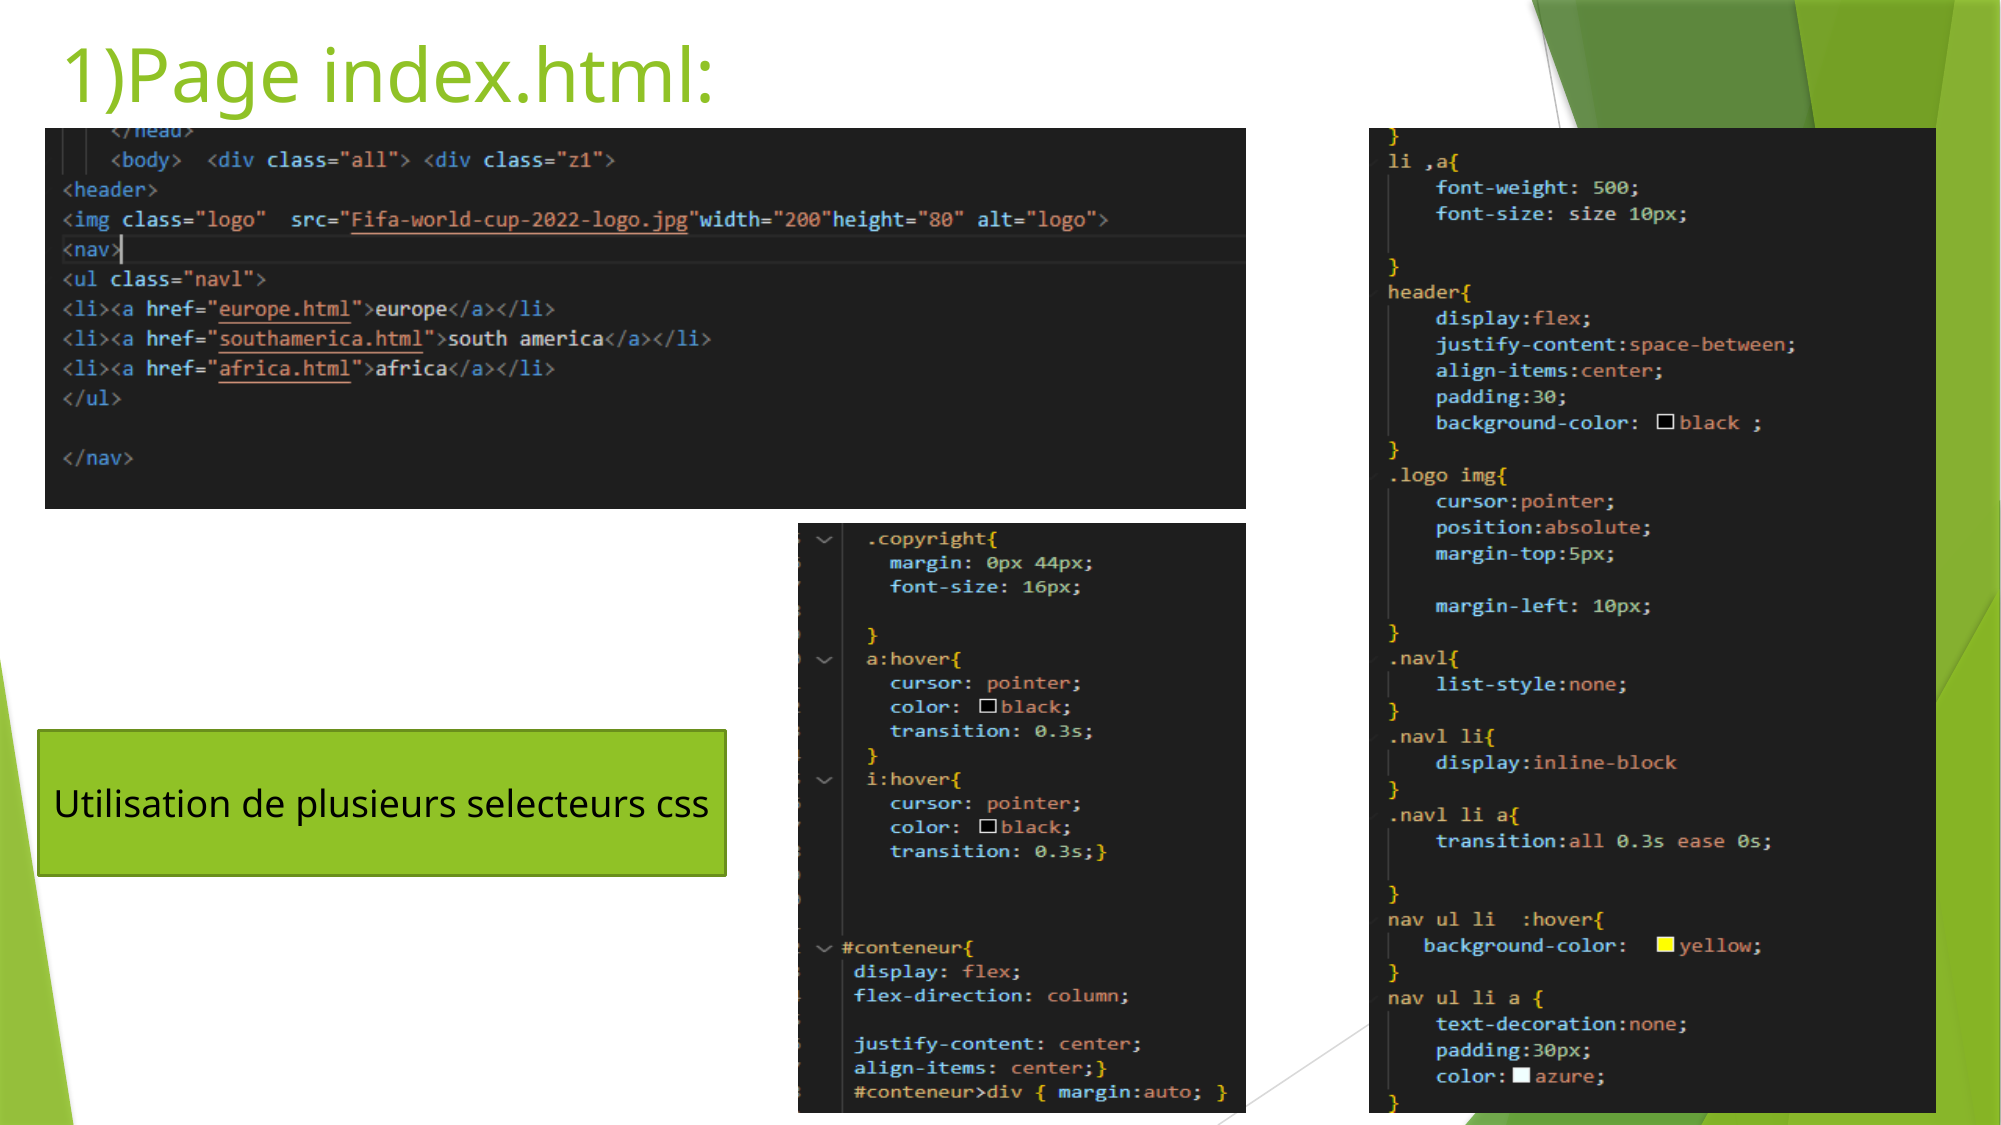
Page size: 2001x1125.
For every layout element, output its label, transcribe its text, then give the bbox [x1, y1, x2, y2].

title 1)Page index.html: [45, 20, 1456, 237]
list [44, 127, 1246, 509]
picture [1369, 128, 1937, 1113]
picture [797, 522, 1246, 1113]
text_box Utilisation de plusieurs selecteurs css [37, 729, 727, 877]
